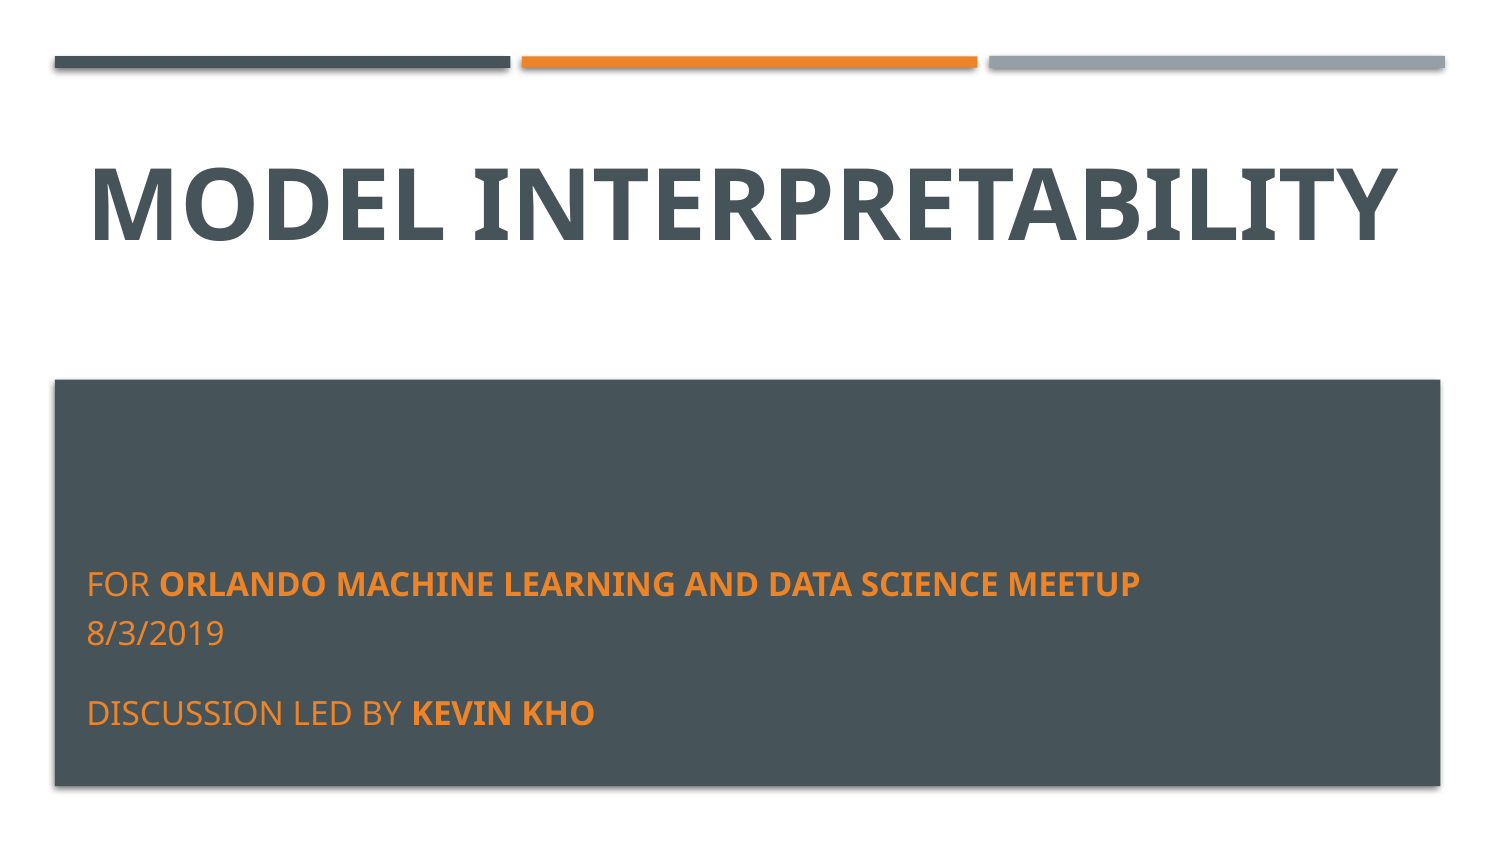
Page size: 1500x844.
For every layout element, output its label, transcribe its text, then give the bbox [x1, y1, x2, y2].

title Model Interpretability [71, 125, 1424, 307]
subtitle For Orlando Machine Learning and Data Science Meetup 8/3/2019 Discussion led by Kevin Kho [71, 548, 1397, 763]
